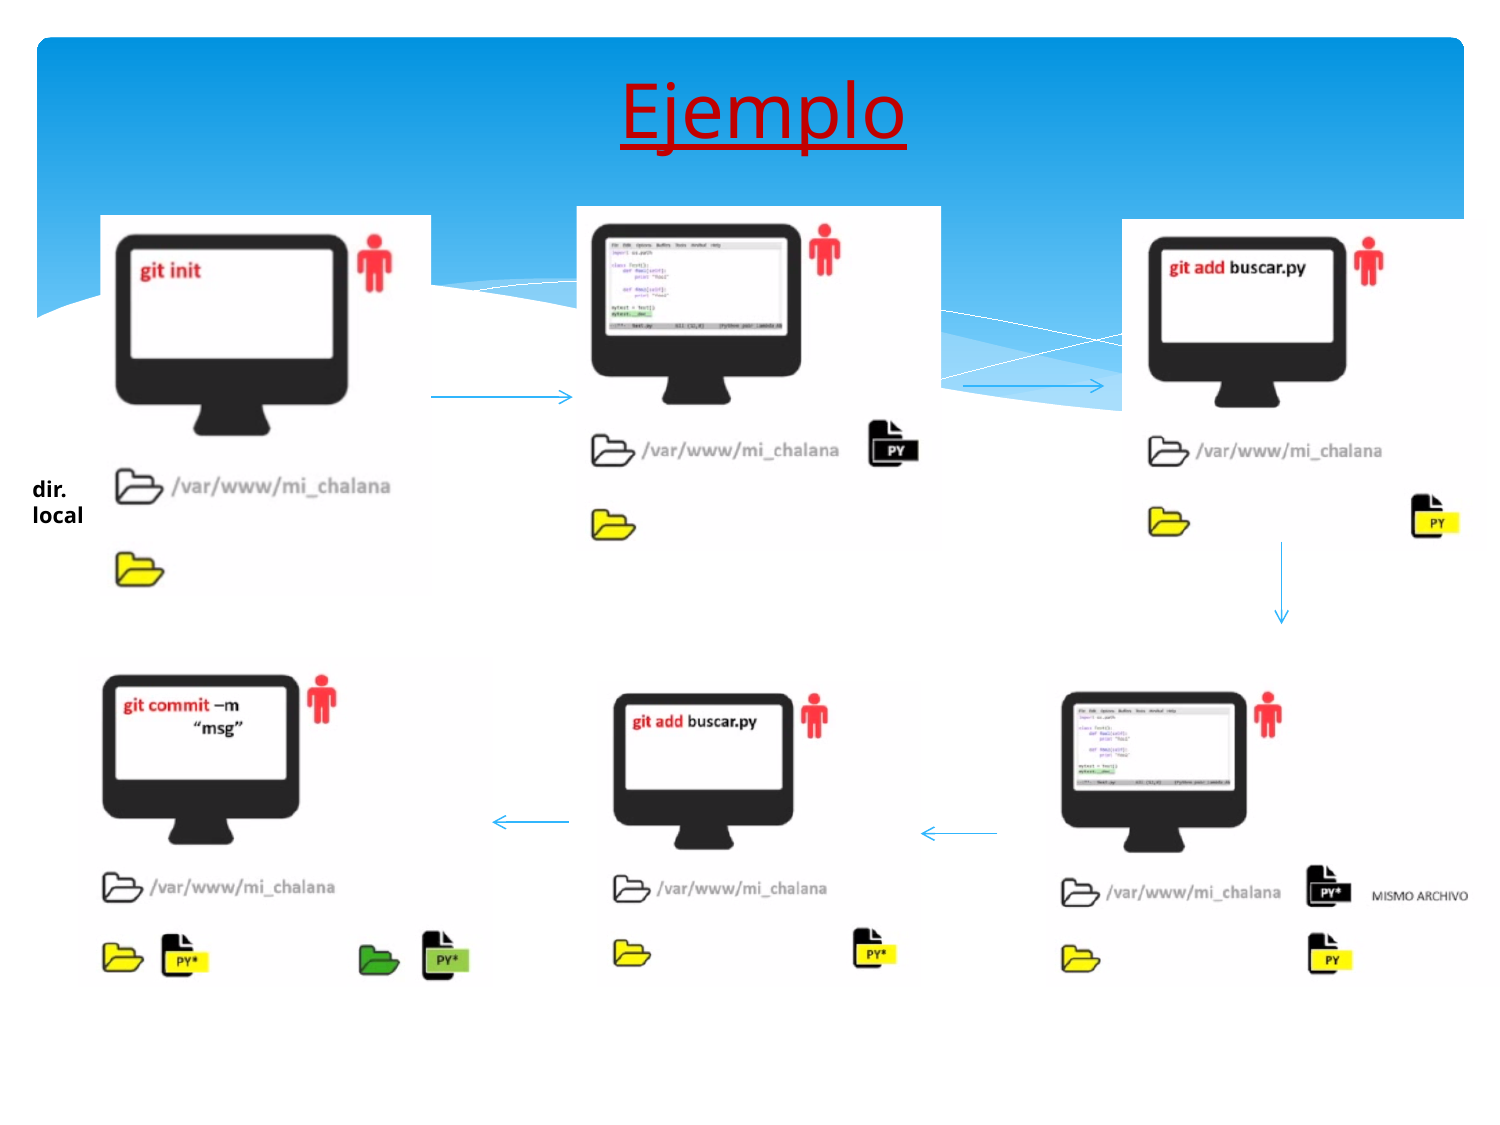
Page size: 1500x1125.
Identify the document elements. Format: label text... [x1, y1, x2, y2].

picture [576, 206, 942, 551]
picture [596, 680, 921, 987]
title Ejemplo [88, 54, 1439, 162]
text_box dir. local [17, 467, 94, 536]
picture [78, 657, 493, 987]
picture [1045, 680, 1500, 987]
picture [1121, 219, 1487, 551]
picture [100, 215, 432, 597]
